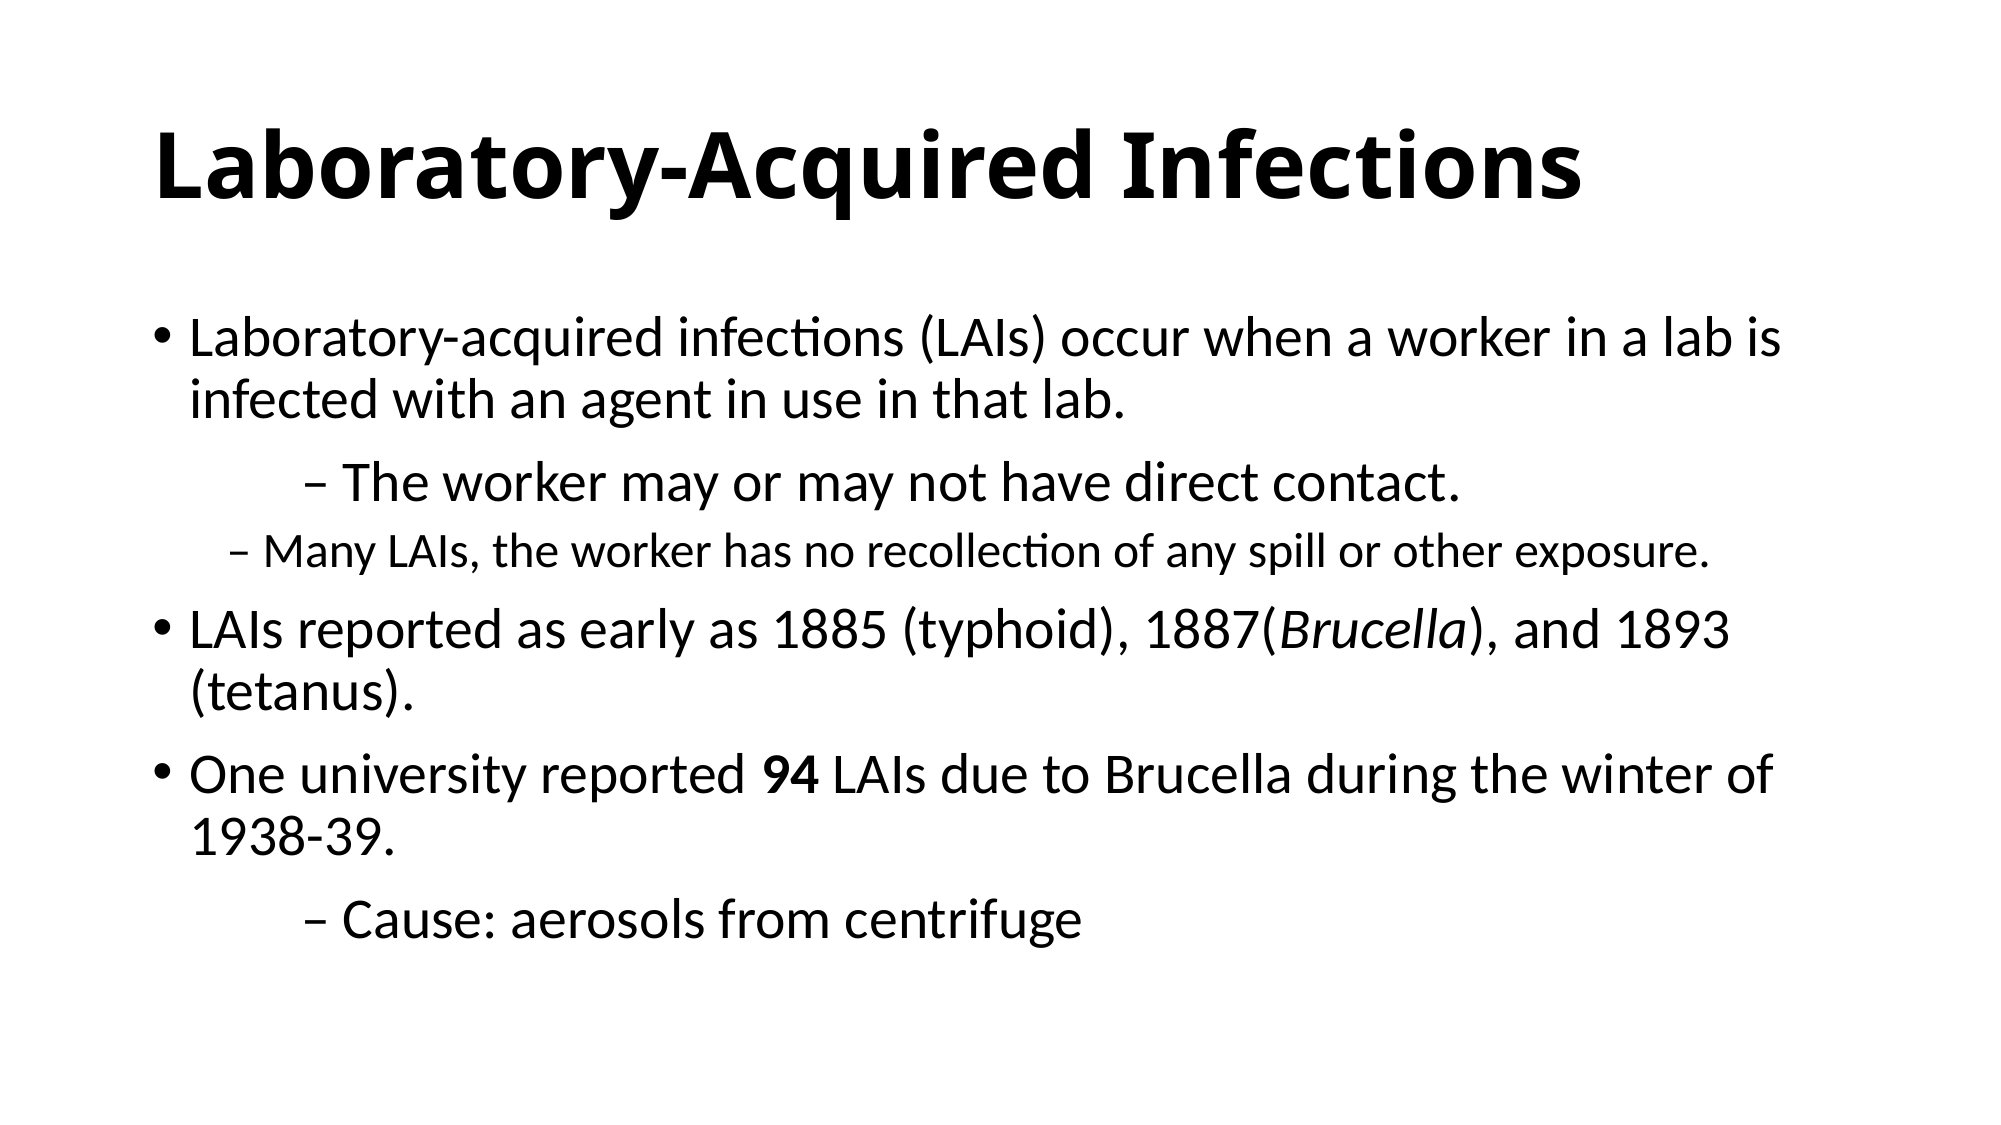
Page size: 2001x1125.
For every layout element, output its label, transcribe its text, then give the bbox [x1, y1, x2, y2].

title Laboratory-Acquired Infections [137, 59, 1863, 278]
list Laboratory-acquired infections (LAIs) occur when a worker in a lab is infected with an agent in use in that lab. – The worker may or may not have direct contact. – Many LAIs, the worker has no recollection of any spill or other exposure. LAIs reported as early as 1885 (typhoid), 1887(Brucella), and 1893 (tetanus). One university reported 94 LAIs due to Brucella during the winter of 1938-39. – Cause: aerosols from centrifuge [137, 299, 1863, 1014]
